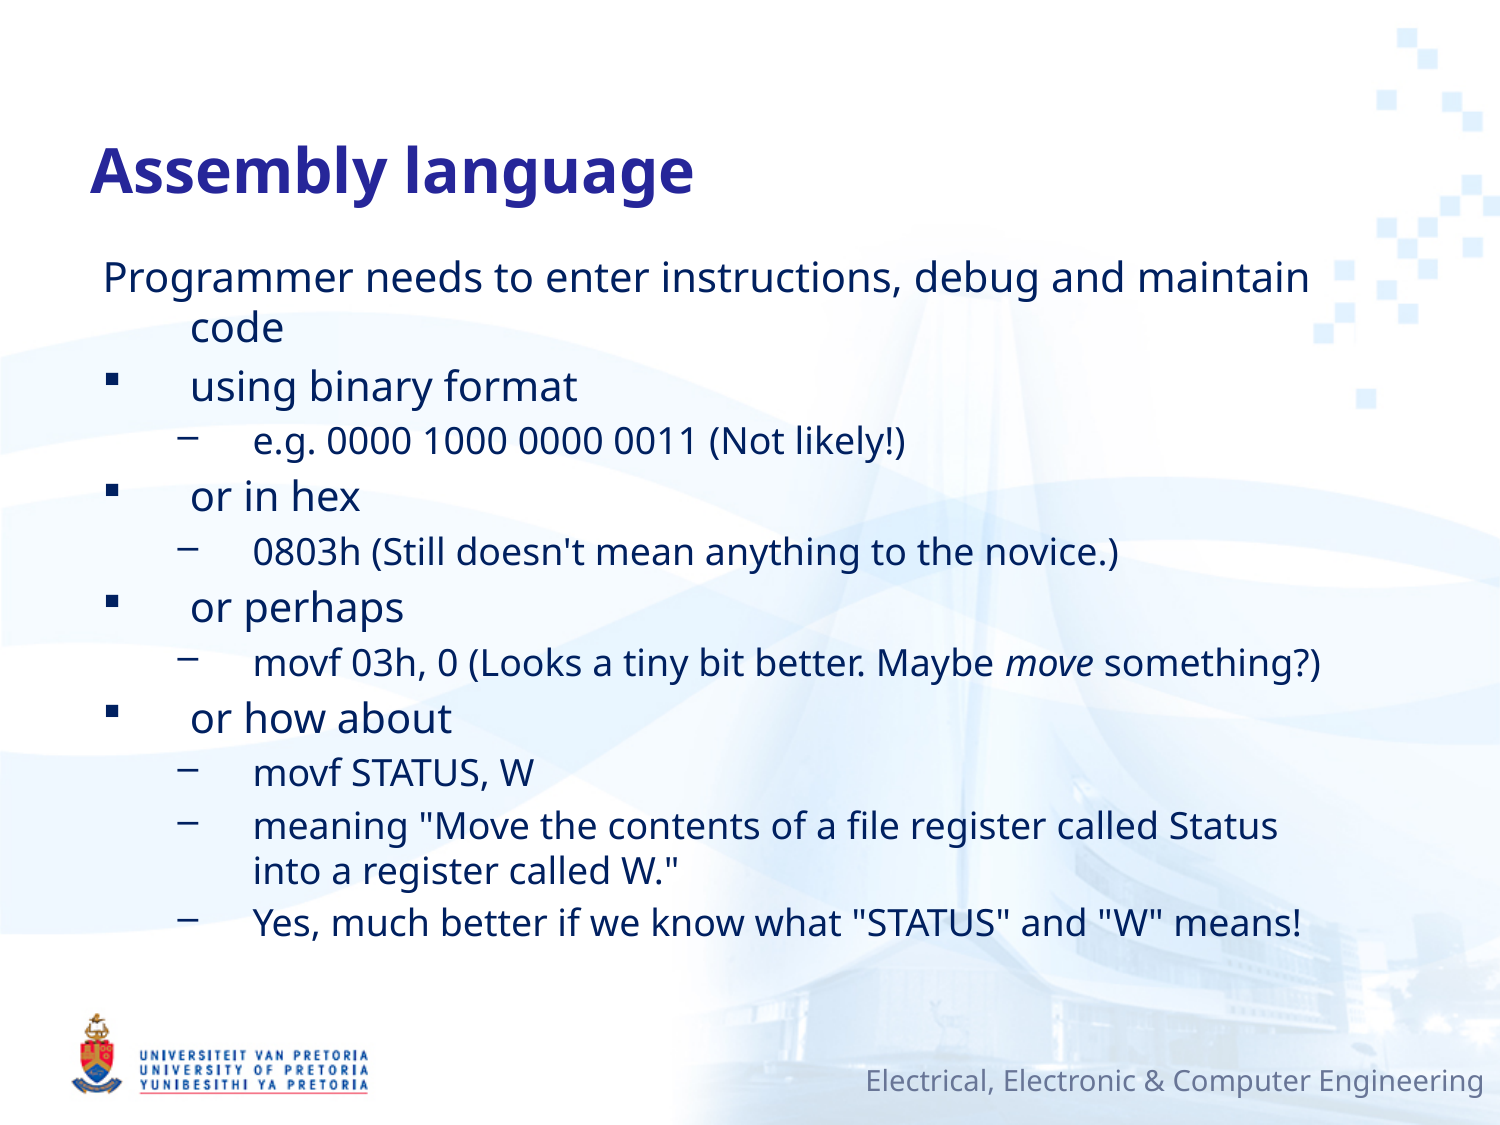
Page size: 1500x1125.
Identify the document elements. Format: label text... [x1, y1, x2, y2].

list Programmer needs to enter instructions, debug and maintain code using binary format e.g. 0000 1000 0000 0011 (Not likely!) or in hex 0803h (Still doesn't mean anything to the novice.) or perhaps movf 03h, 0 (Looks a tiny bit better. Maybe move something?) or how about movf STATUS, W meaning "Move the contents of a file register called Status into a register called W." Yes, much better if we know what "STATUS" and "W" means! [87, 243, 1363, 1047]
title Assembly language [75, 75, 1350, 263]
picture [0, 0, 1500, 1125]
